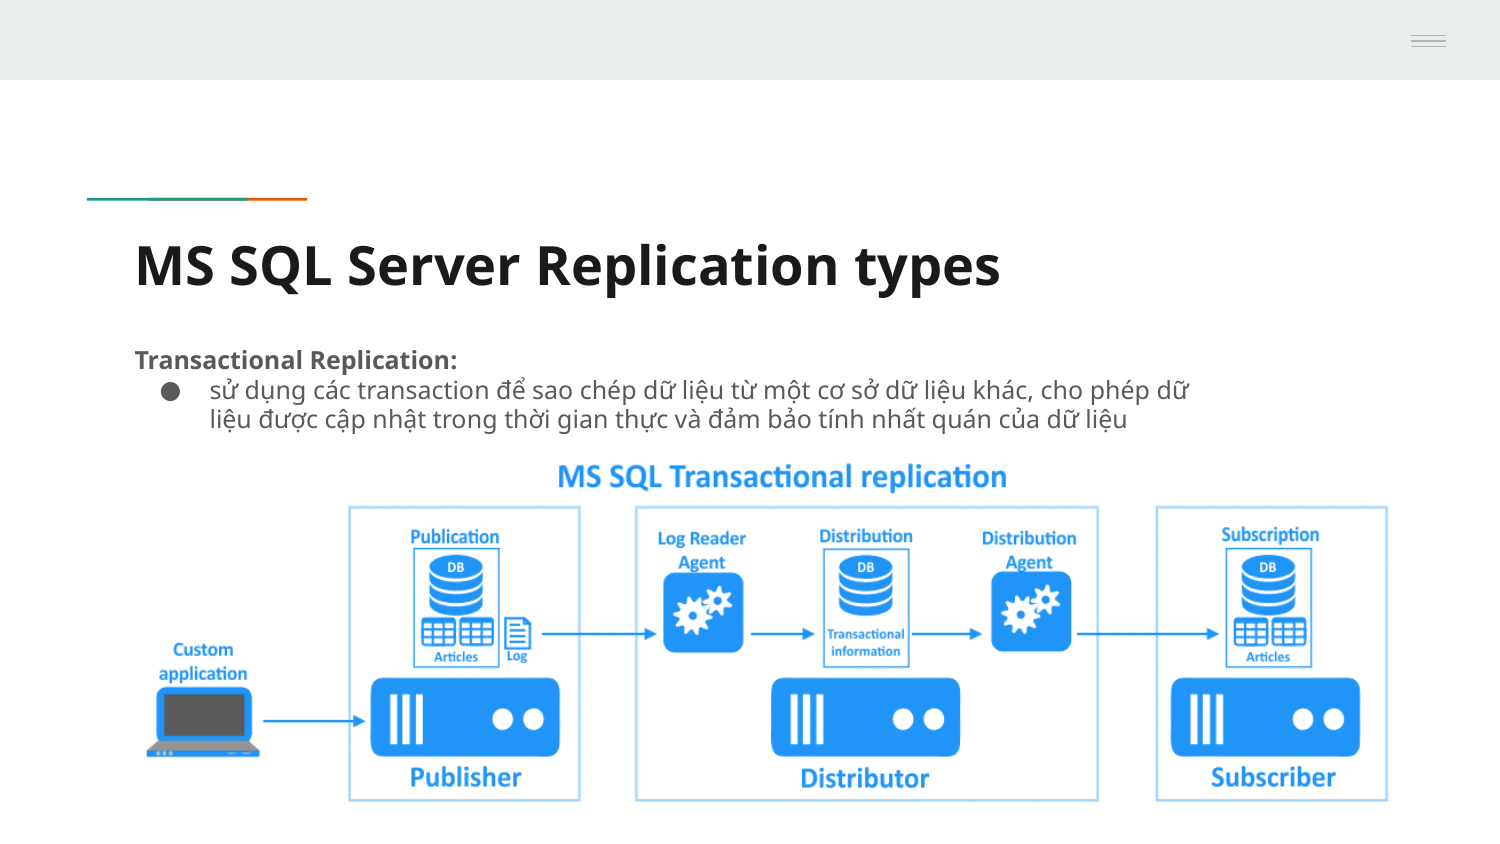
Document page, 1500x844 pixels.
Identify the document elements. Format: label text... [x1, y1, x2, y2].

title MS SQL Server Replication types [119, 216, 1381, 305]
text_box Transactional Replication: sử dụng các transaction để sao chép dữ liệu từ một cơ sở dữ liệu khác, cho phép dữ liệu được cập nhật trong thời gian thực và đảm bảo tính nhất quán của dữ liệu [119, 329, 1216, 449]
picture [107, 461, 1393, 806]
